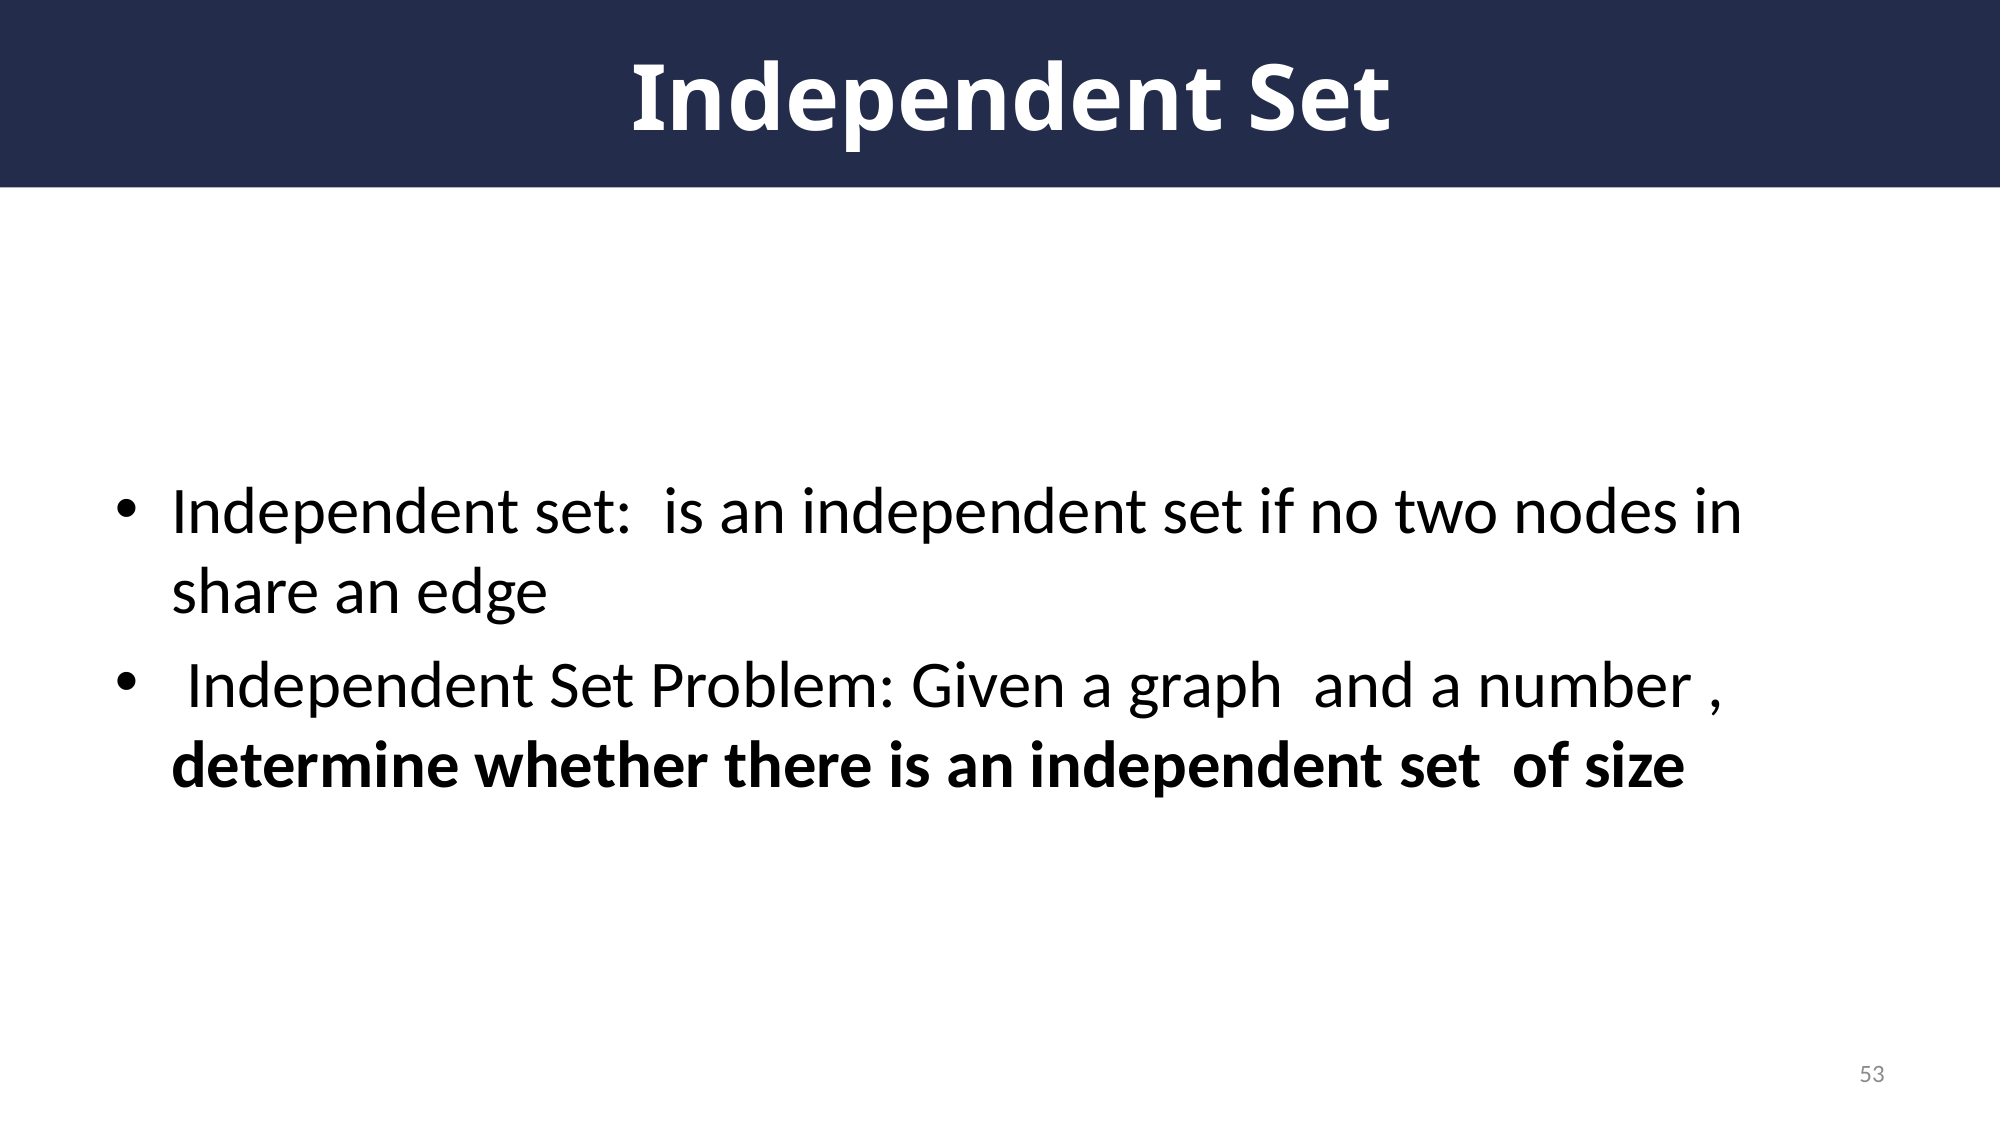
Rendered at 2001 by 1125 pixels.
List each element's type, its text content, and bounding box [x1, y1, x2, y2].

slide_number 53 [1433, 1042, 1900, 1103]
